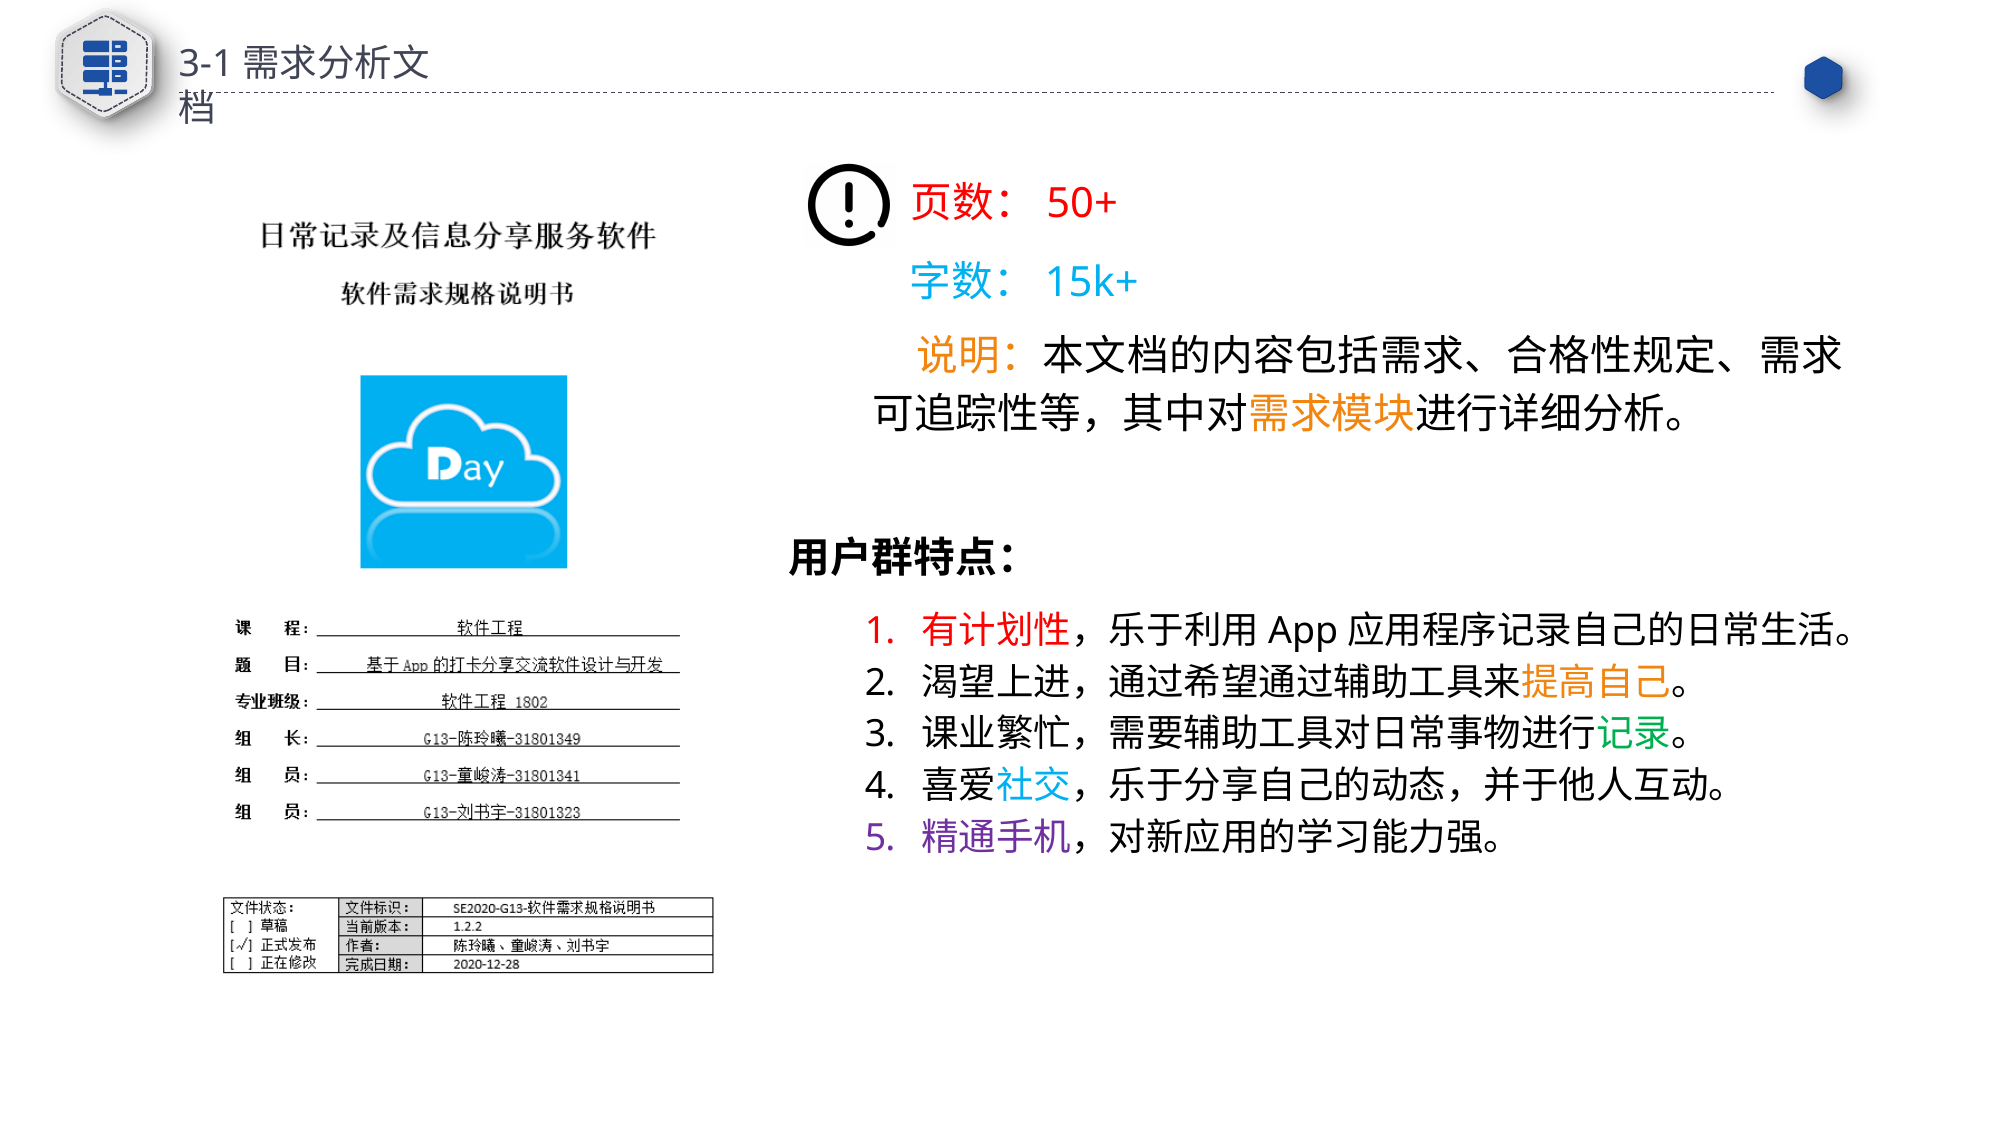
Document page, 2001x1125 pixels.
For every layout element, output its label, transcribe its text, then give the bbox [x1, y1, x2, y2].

text_box 有计划性，乐于利用App应用程序记录自己的日常生活。 渴望上进，通过希望通过辅助工具来提高自己。 课业繁忙，需要辅助工具对日常事物进行记录。 喜爱社交，乐于分享自己的动态，并于他人互动。 精通手机，对新应用的学习能力强。 [850, 591, 1851, 866]
text_box 说明：本文档的内容包括需求、合格性规定、需求可追踪性等，其中对需求模块进行详细分析。 [857, 313, 1858, 444]
text_box 字数：15k+ [894, 247, 1154, 312]
text_box 3-1需求分析文档 [167, 33, 475, 135]
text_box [49, 14, 160, 114]
text_box 用户群特点： [804, 523, 1774, 589]
text_box 页数：50+ [897, 168, 1133, 234]
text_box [1802, 58, 1845, 97]
picture [145, 149, 897, 1010]
